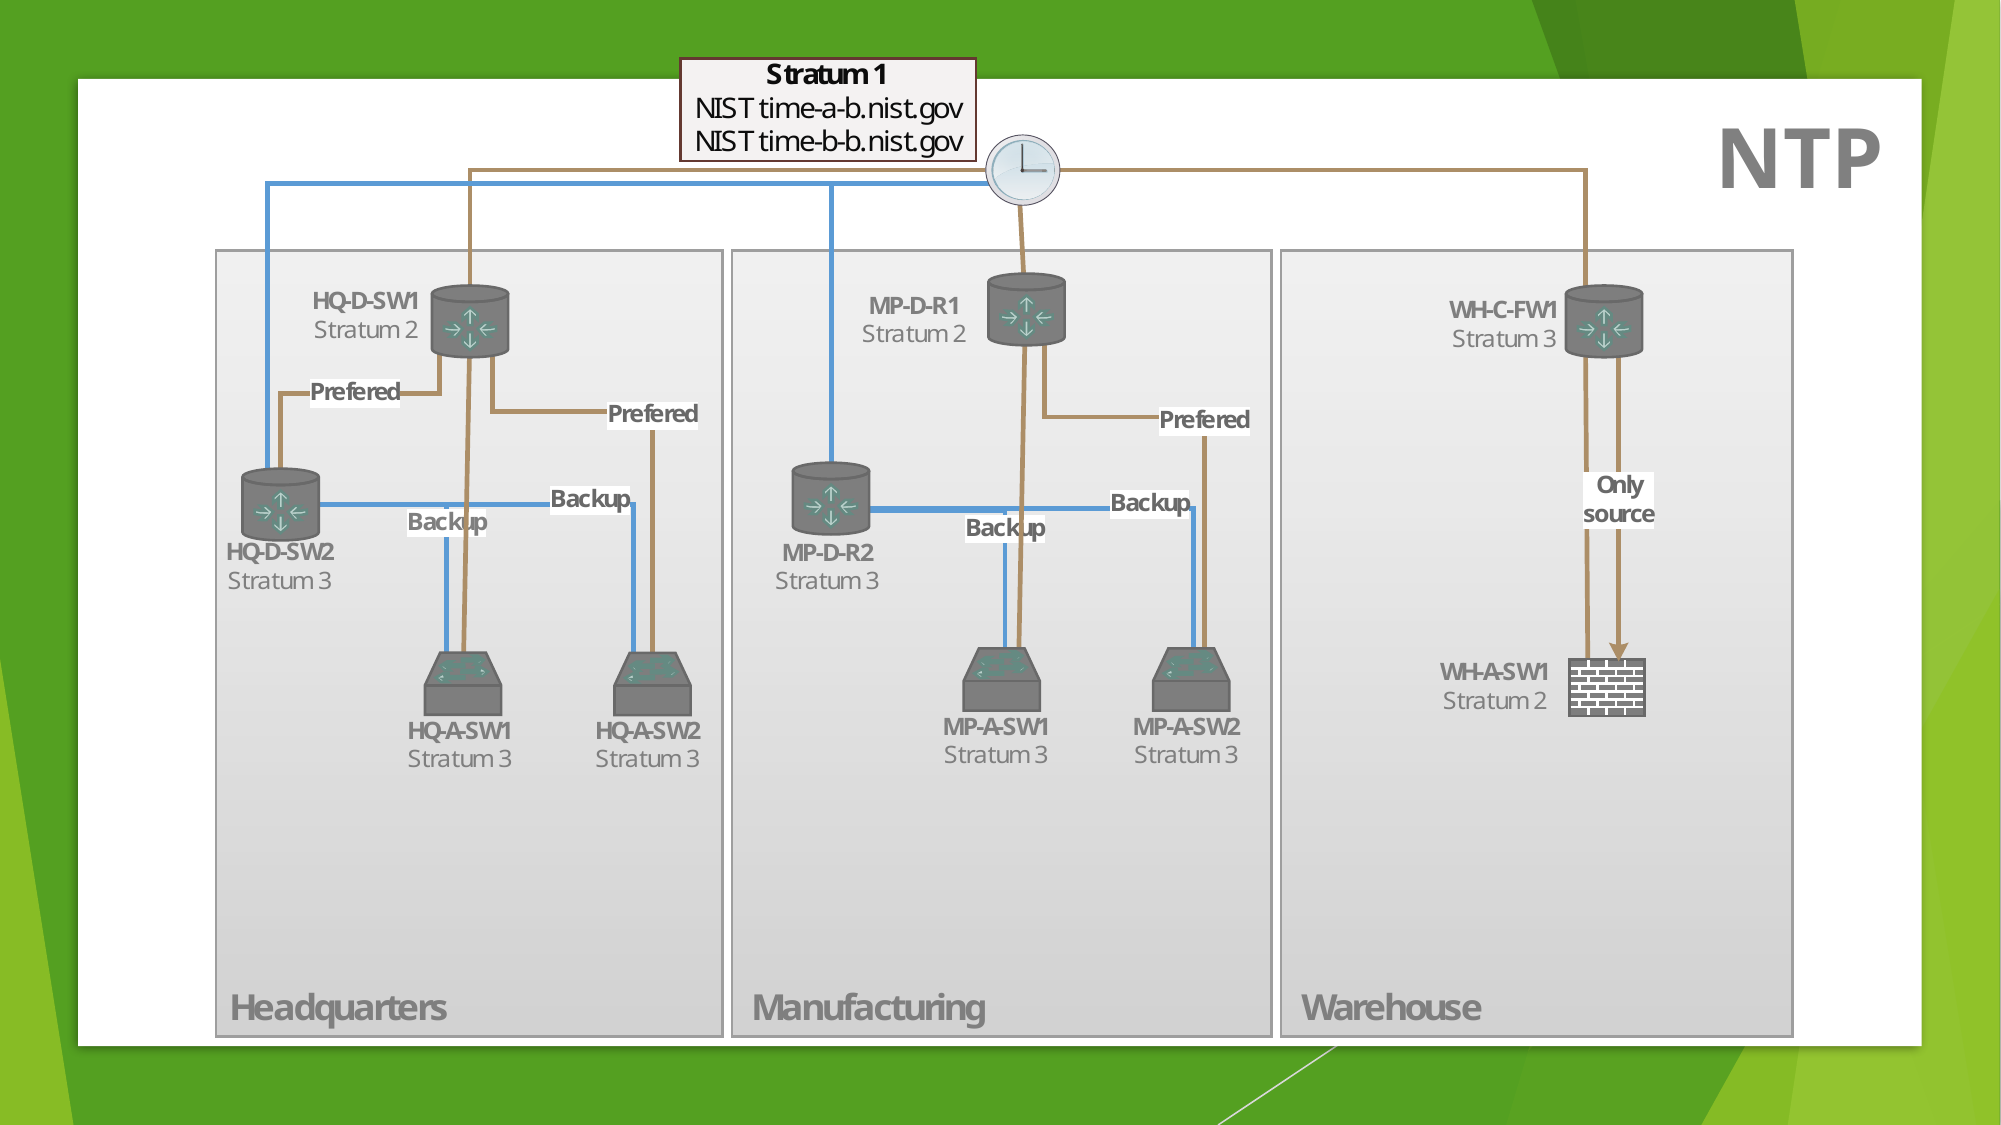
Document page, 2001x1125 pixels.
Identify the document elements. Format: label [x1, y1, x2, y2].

picture [207, 49, 1795, 1047]
text_box [0, 0, 2000, 1125]
